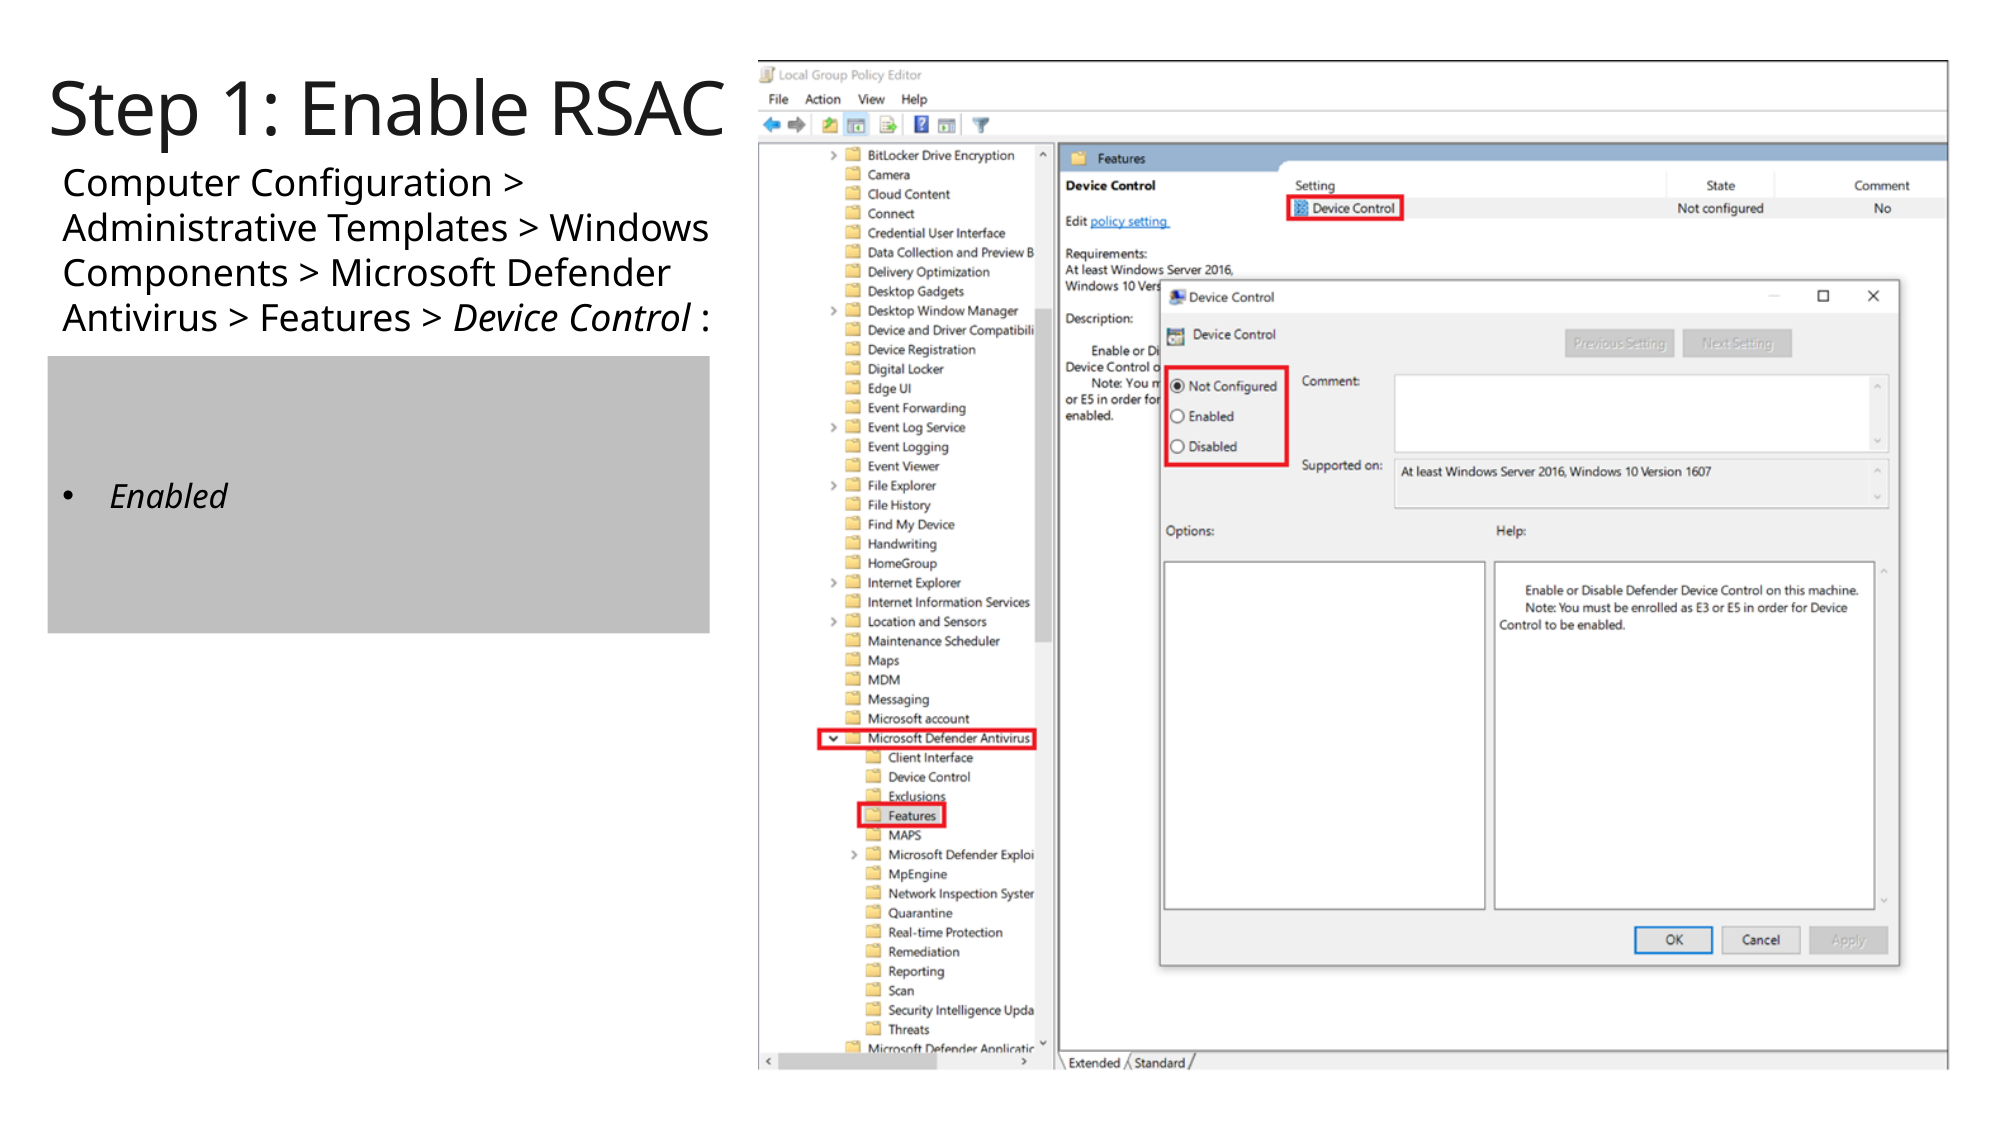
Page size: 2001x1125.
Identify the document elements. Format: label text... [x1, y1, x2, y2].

text_box Computer Configuration > Administrative Templates > Windows Components > Microsoft Defender Antivirus > Features > Device Control : [47, 151, 747, 347]
text_box Step 1: Enable RSAC [48, 60, 758, 151]
text_box Enabled [47, 355, 711, 634]
picture [758, 60, 1952, 1077]
